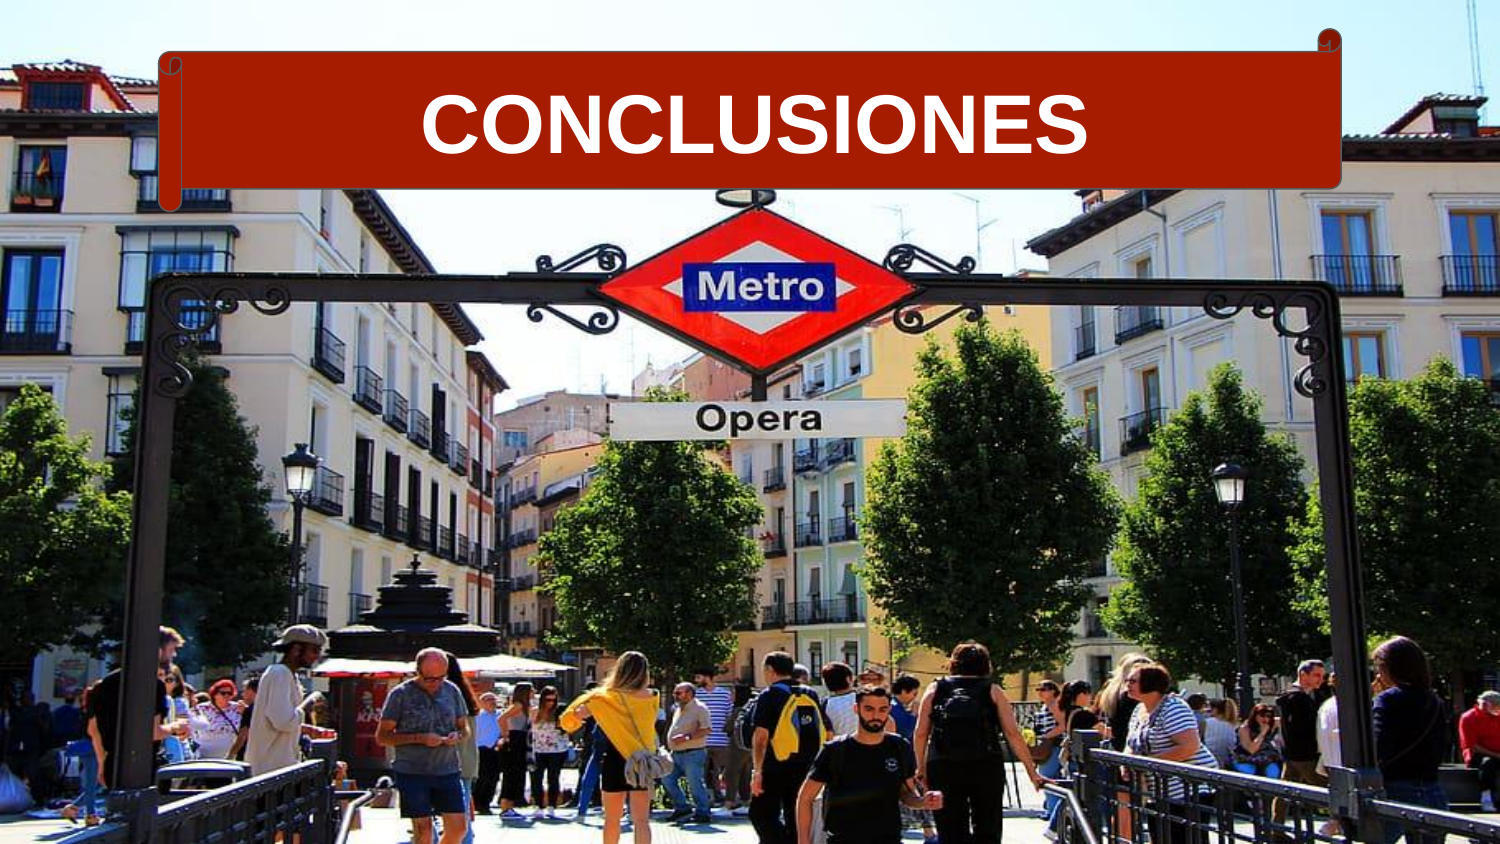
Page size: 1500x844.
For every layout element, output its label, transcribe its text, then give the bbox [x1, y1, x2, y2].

picture [0, 0, 1500, 844]
text_box CONCLUSIONES [158, 28, 1342, 212]
